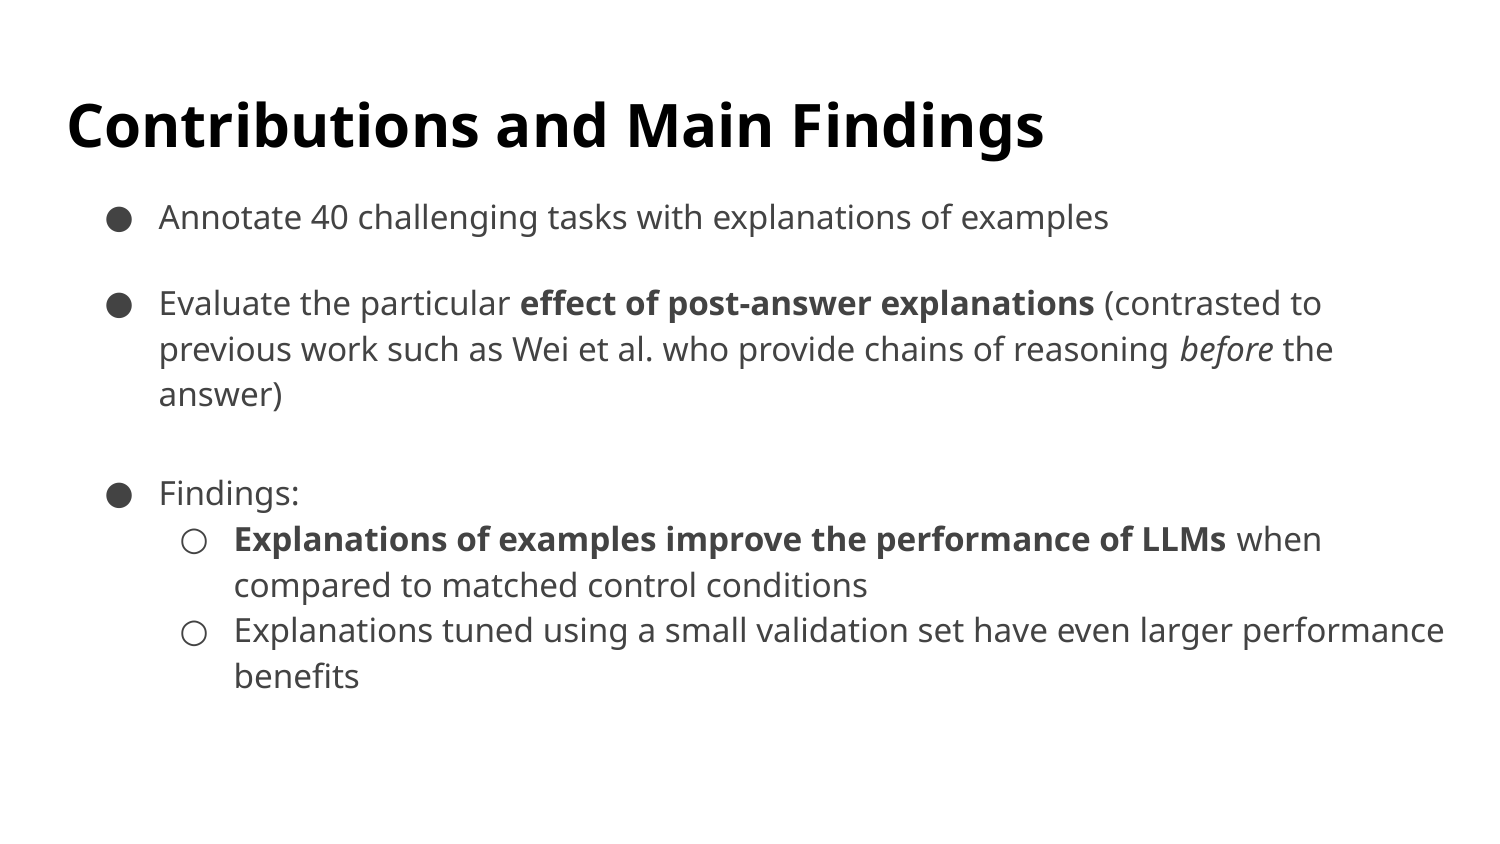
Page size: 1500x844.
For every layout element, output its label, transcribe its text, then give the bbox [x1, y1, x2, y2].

list Annotate 40 challenging tasks with explanations of examples Evaluate the particular effect of post-answer explanations (contrasted to previous work such as Wei et al. who provide chains of reasoning before the answer) Findings: Explanations of examples improve the performance of LLMs when compared to matched control conditions Explanations tuned using a small validation set have even larger performance benefits [68, 175, 1467, 731]
title Contributions and Main Findings [51, 72, 1449, 176]
